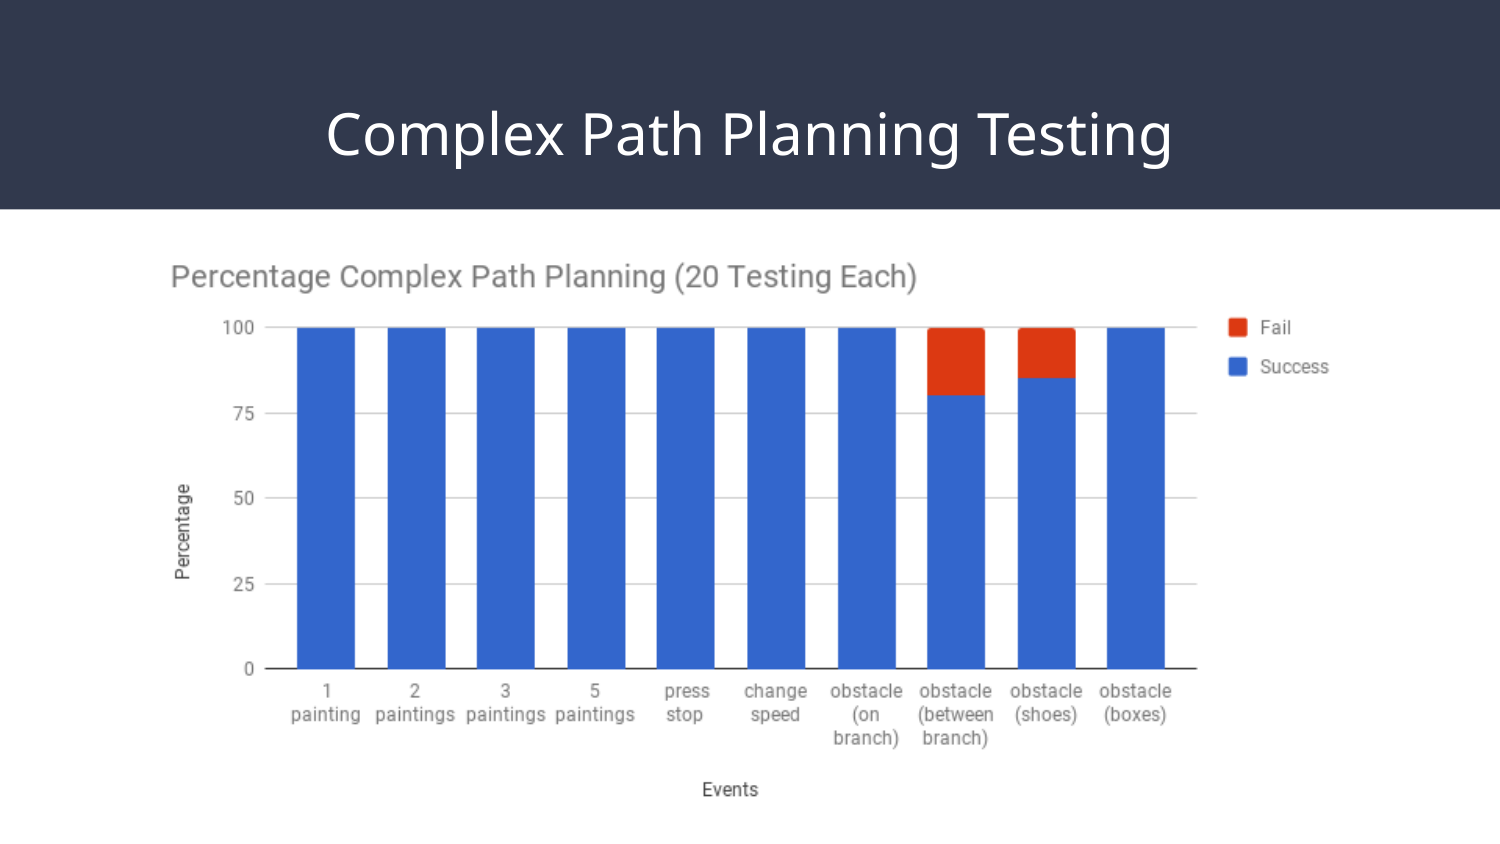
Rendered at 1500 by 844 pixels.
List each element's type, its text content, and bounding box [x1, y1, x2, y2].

title Complex Path Planning Testing [51, 82, 1449, 185]
picture [141, 228, 1359, 831]
